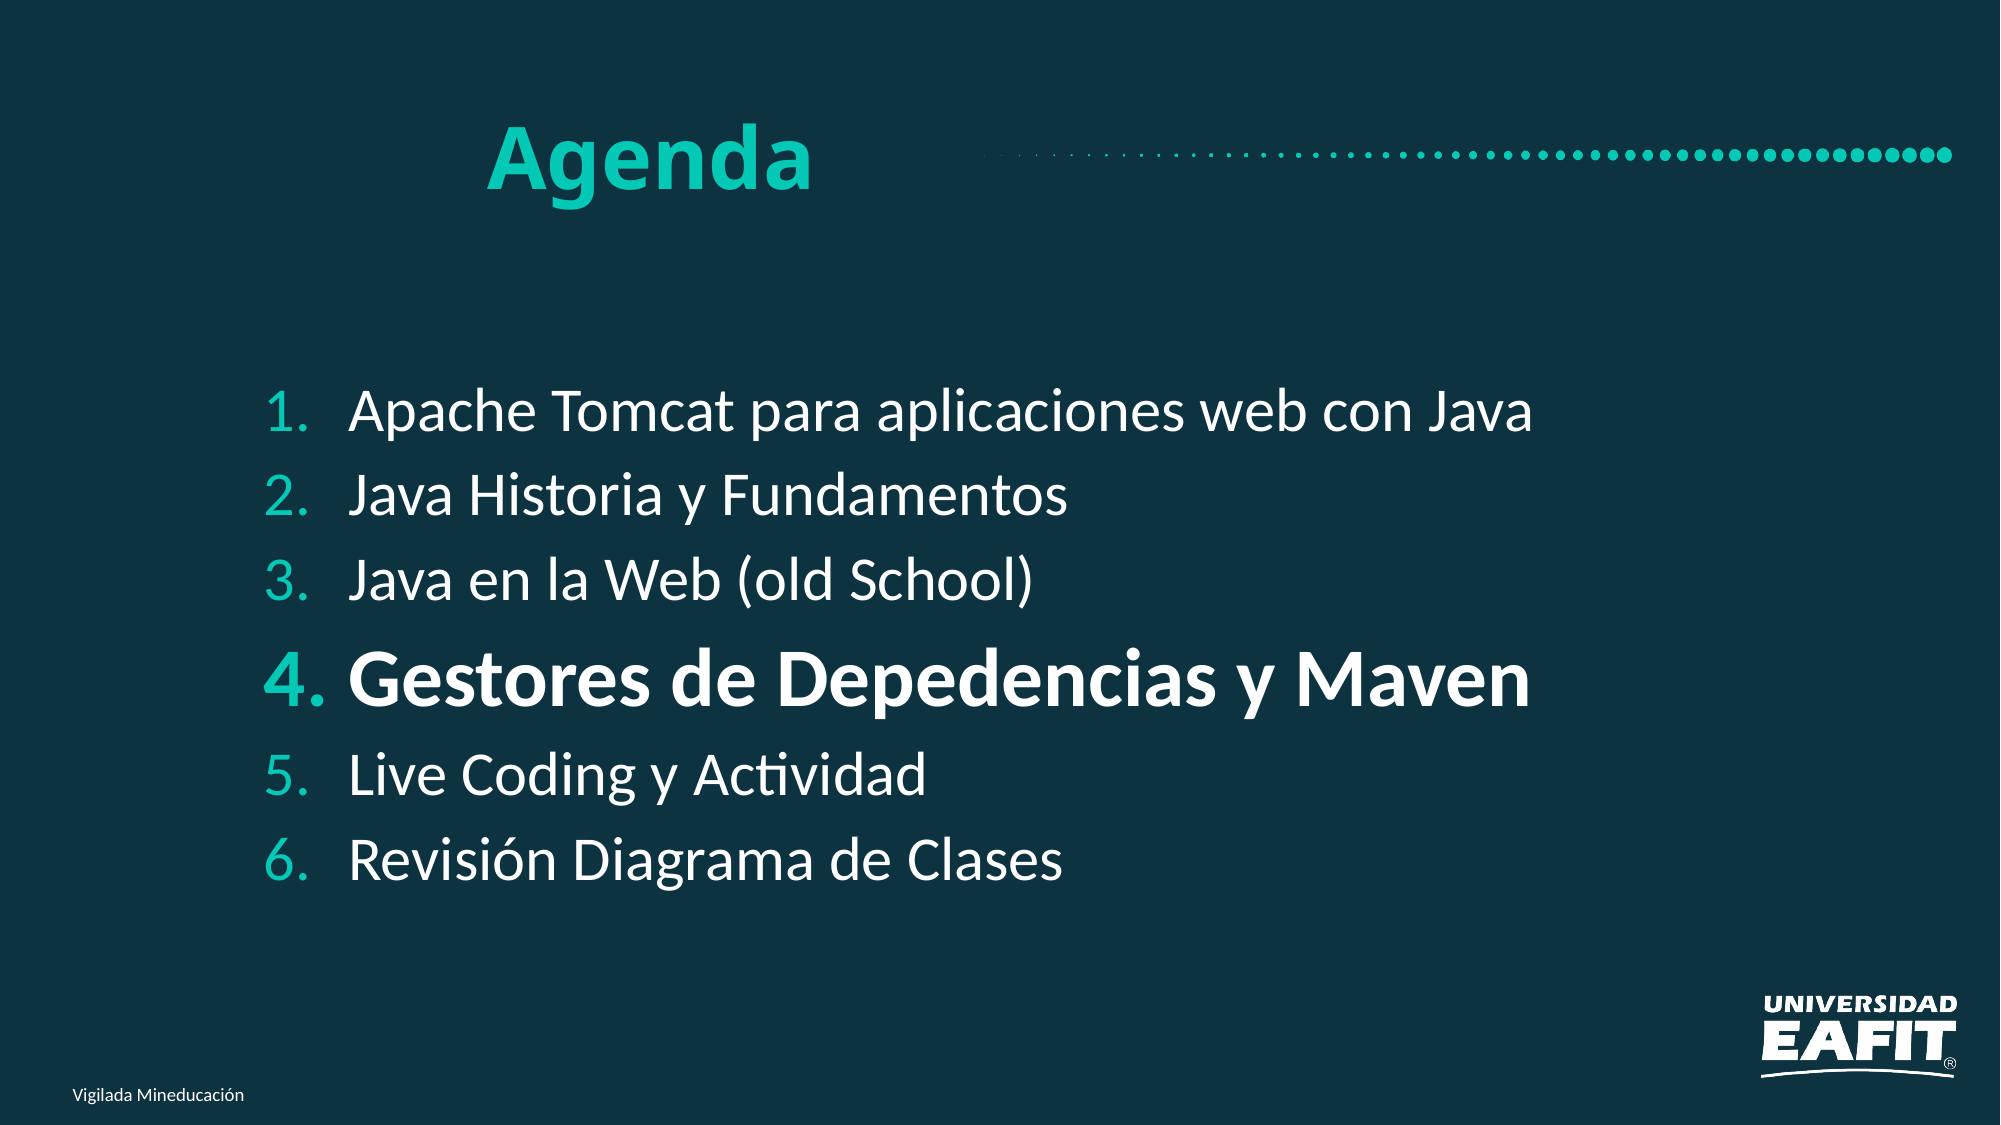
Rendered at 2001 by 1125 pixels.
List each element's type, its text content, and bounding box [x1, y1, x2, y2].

list Apache Tomcat para aplicaciones web con Java Java Historia y Fundamentos Java en la Web (old School) Gestores de Depedencias y Maven Live Coding y Actividad Revisión Diagrama de Clases [247, 266, 1892, 995]
picture [1761, 995, 1957, 1078]
title Agenda [247, 95, 1056, 215]
picture [1056, 147, 1952, 163]
